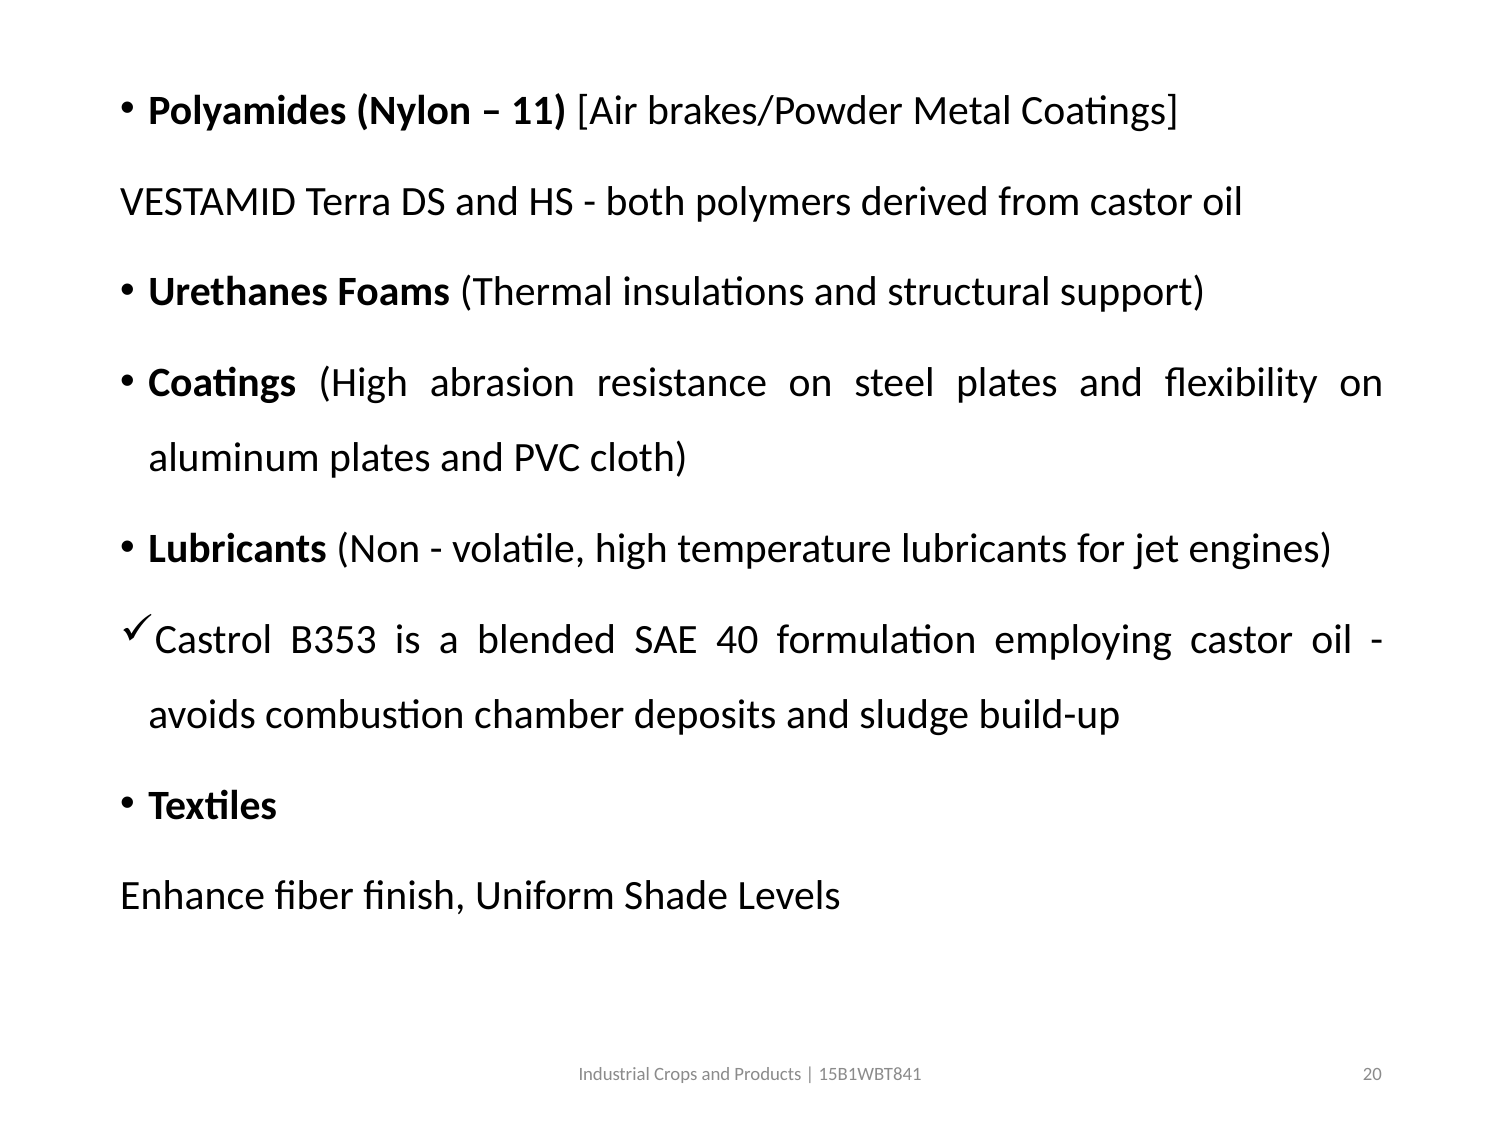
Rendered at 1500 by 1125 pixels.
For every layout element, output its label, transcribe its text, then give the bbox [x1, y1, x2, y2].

footer Industrial Crops and Products | 15B1WBT841 [496, 1042, 1004, 1103]
list Polyamides (Nylon – 11) [Air brakes/Powder Metal Coatings] VESTAMID Terra DS and HS - both polymers derived from castor oil Urethanes Foams (Thermal insulations and structural support) Coatings (High abrasion resistance on steel plates and ﬂexibility on aluminum plates and PVC cloth) Lubricants (Non - volatile, high temperature lubricants for jet engines) Castrol B353 is a blended SAE 40 formulation employing castor oil - avoids combustion chamber deposits and sludge build-up Textiles Enhance fiber finish, Uniform Shade Levels [105, 50, 1400, 1043]
slide_number 20 [1059, 1042, 1397, 1103]
